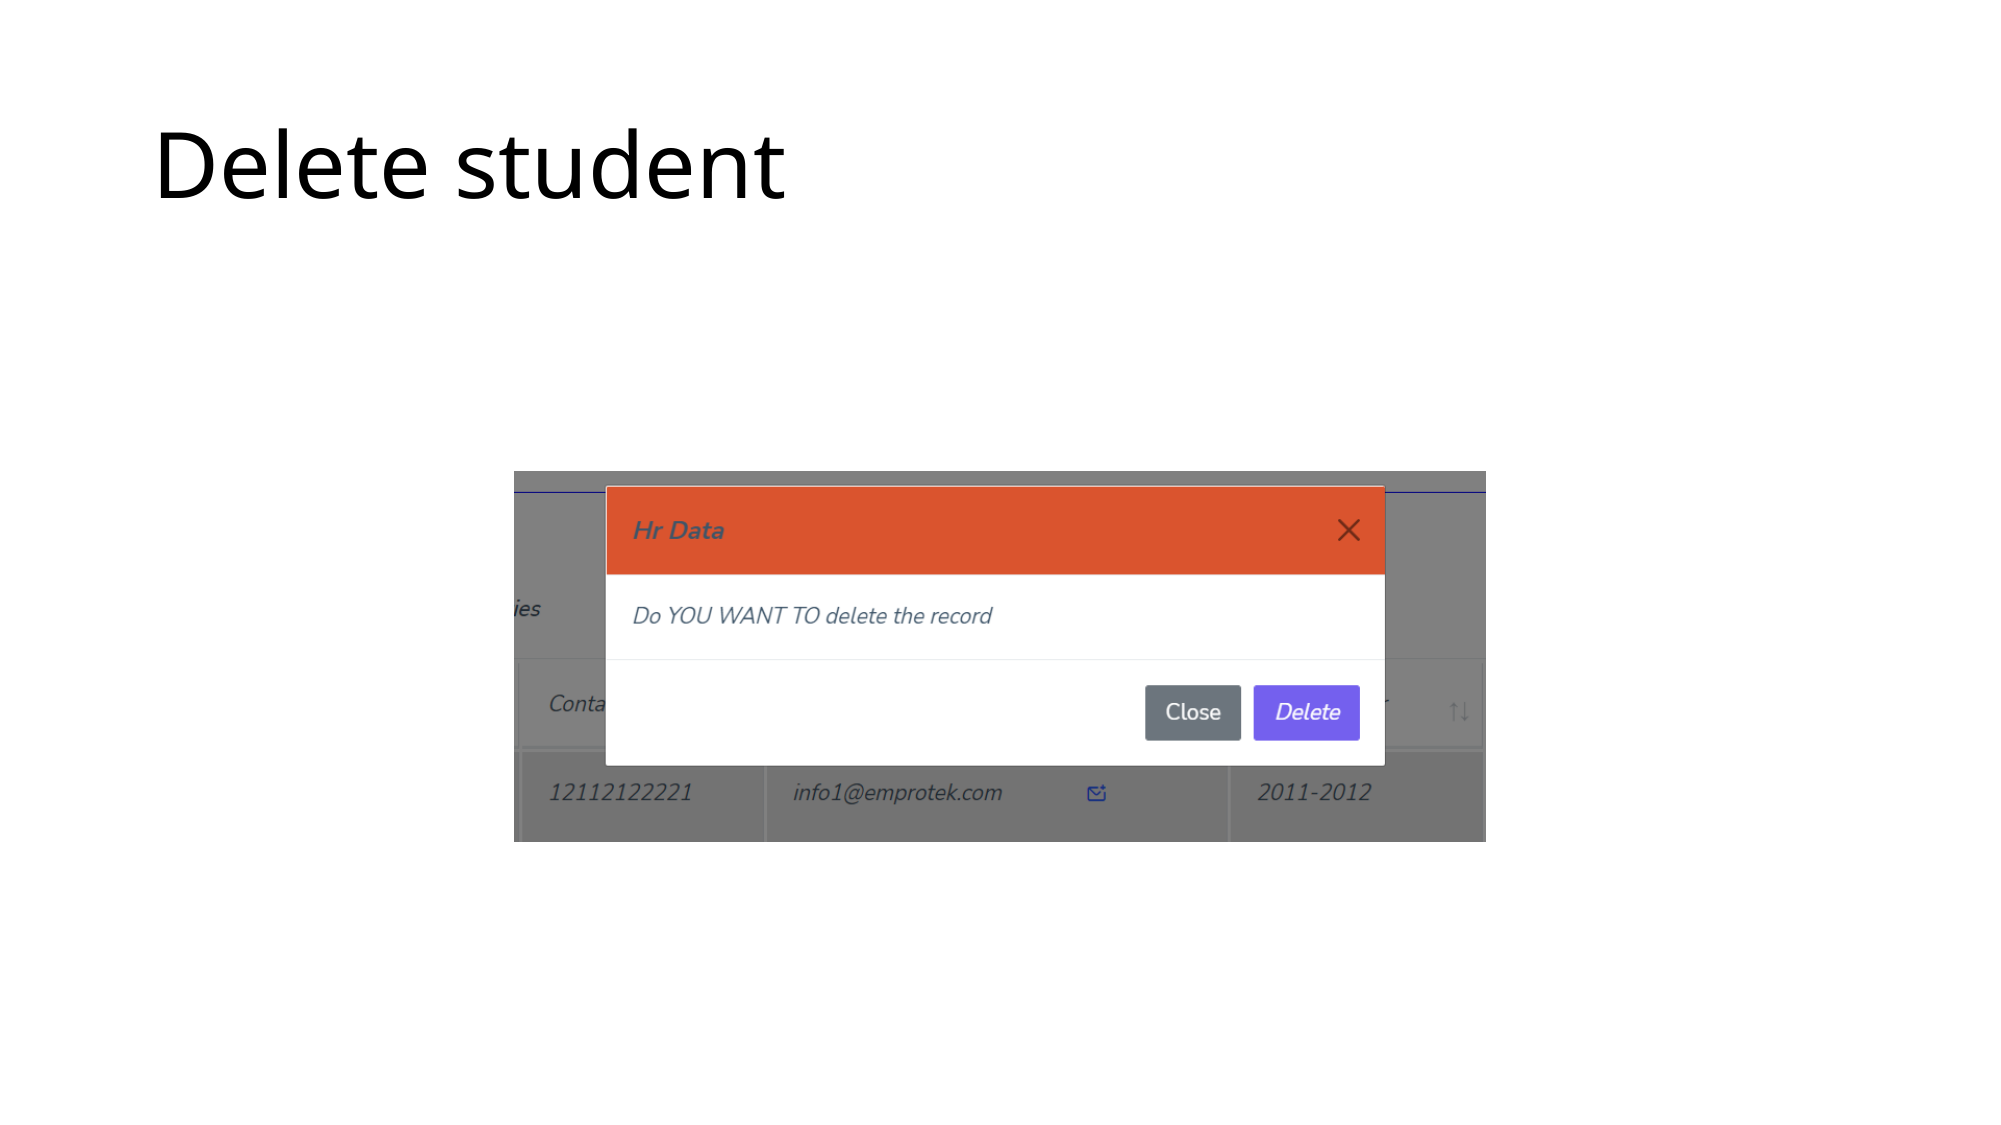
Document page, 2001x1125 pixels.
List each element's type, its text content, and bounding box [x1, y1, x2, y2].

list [513, 471, 1486, 842]
title Delete student [137, 59, 1863, 278]
